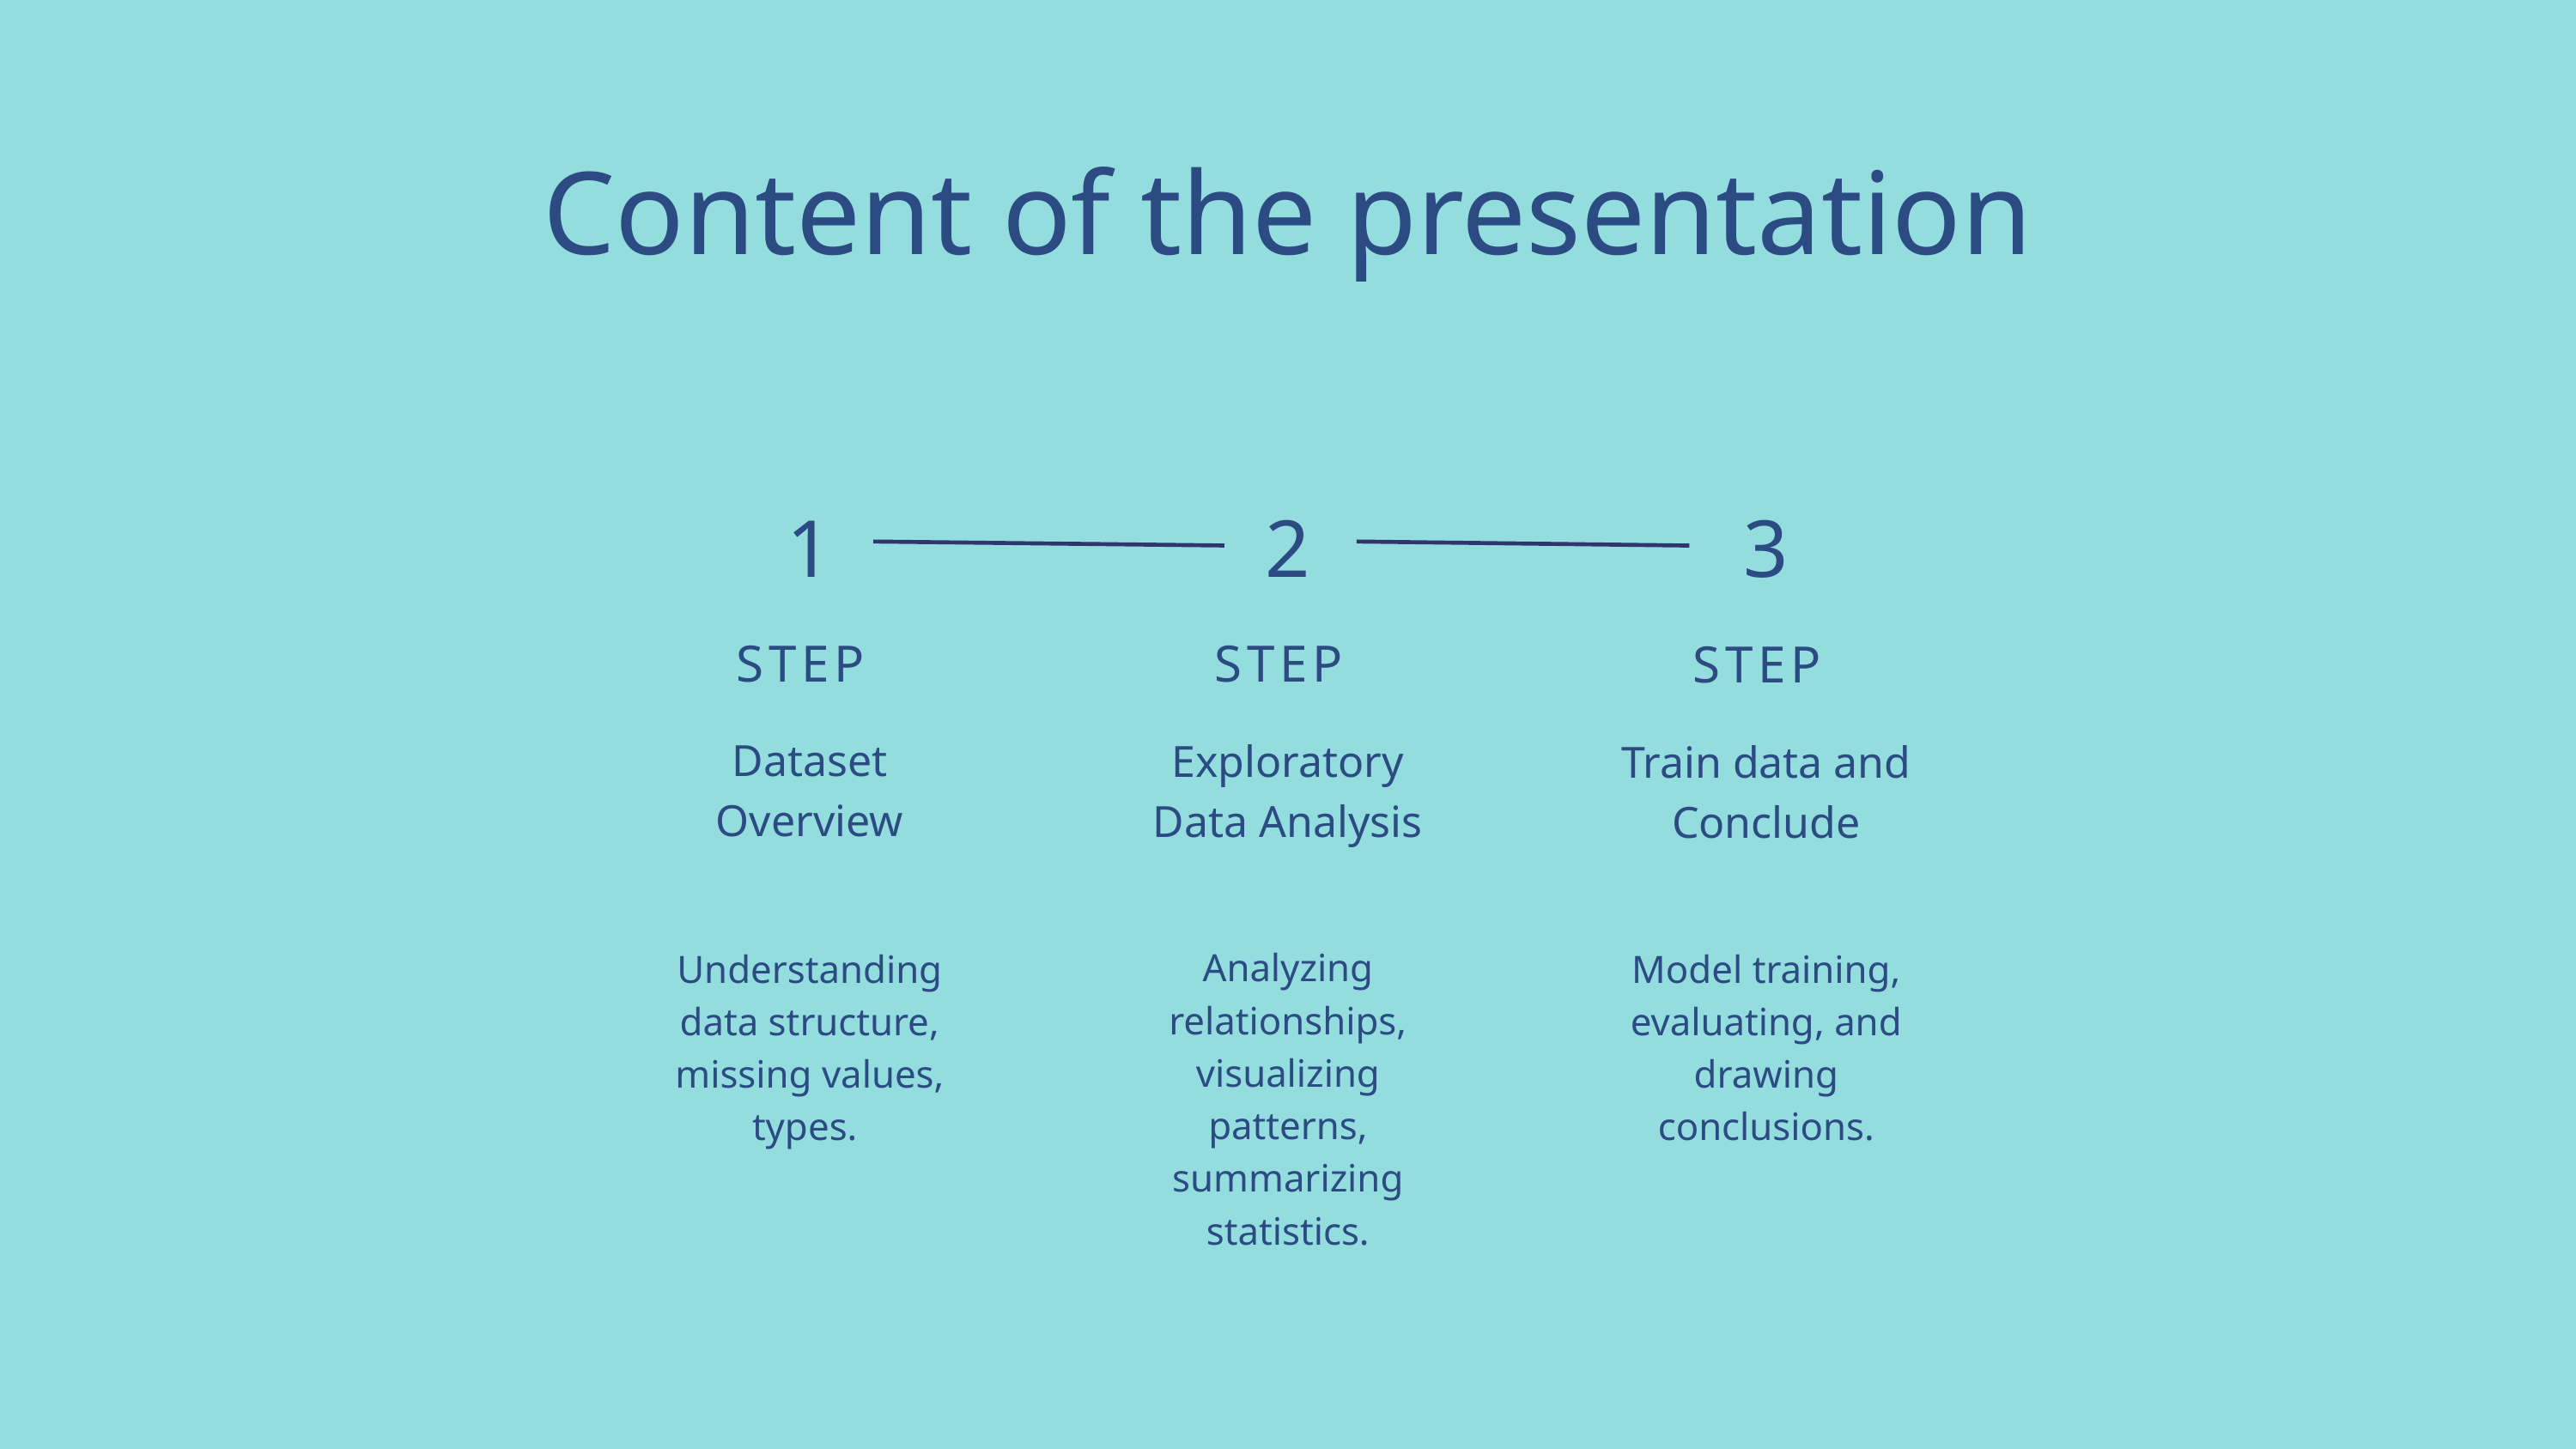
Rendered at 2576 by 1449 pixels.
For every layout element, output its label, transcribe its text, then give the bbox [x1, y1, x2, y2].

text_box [1118, 621, 1458, 1196]
text_box Content of the presentation [151, 156, 2425, 277]
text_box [1702, 481, 1830, 606]
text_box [745, 481, 874, 606]
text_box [635, 621, 983, 1092]
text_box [1224, 481, 1352, 606]
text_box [1592, 621, 1940, 1144]
